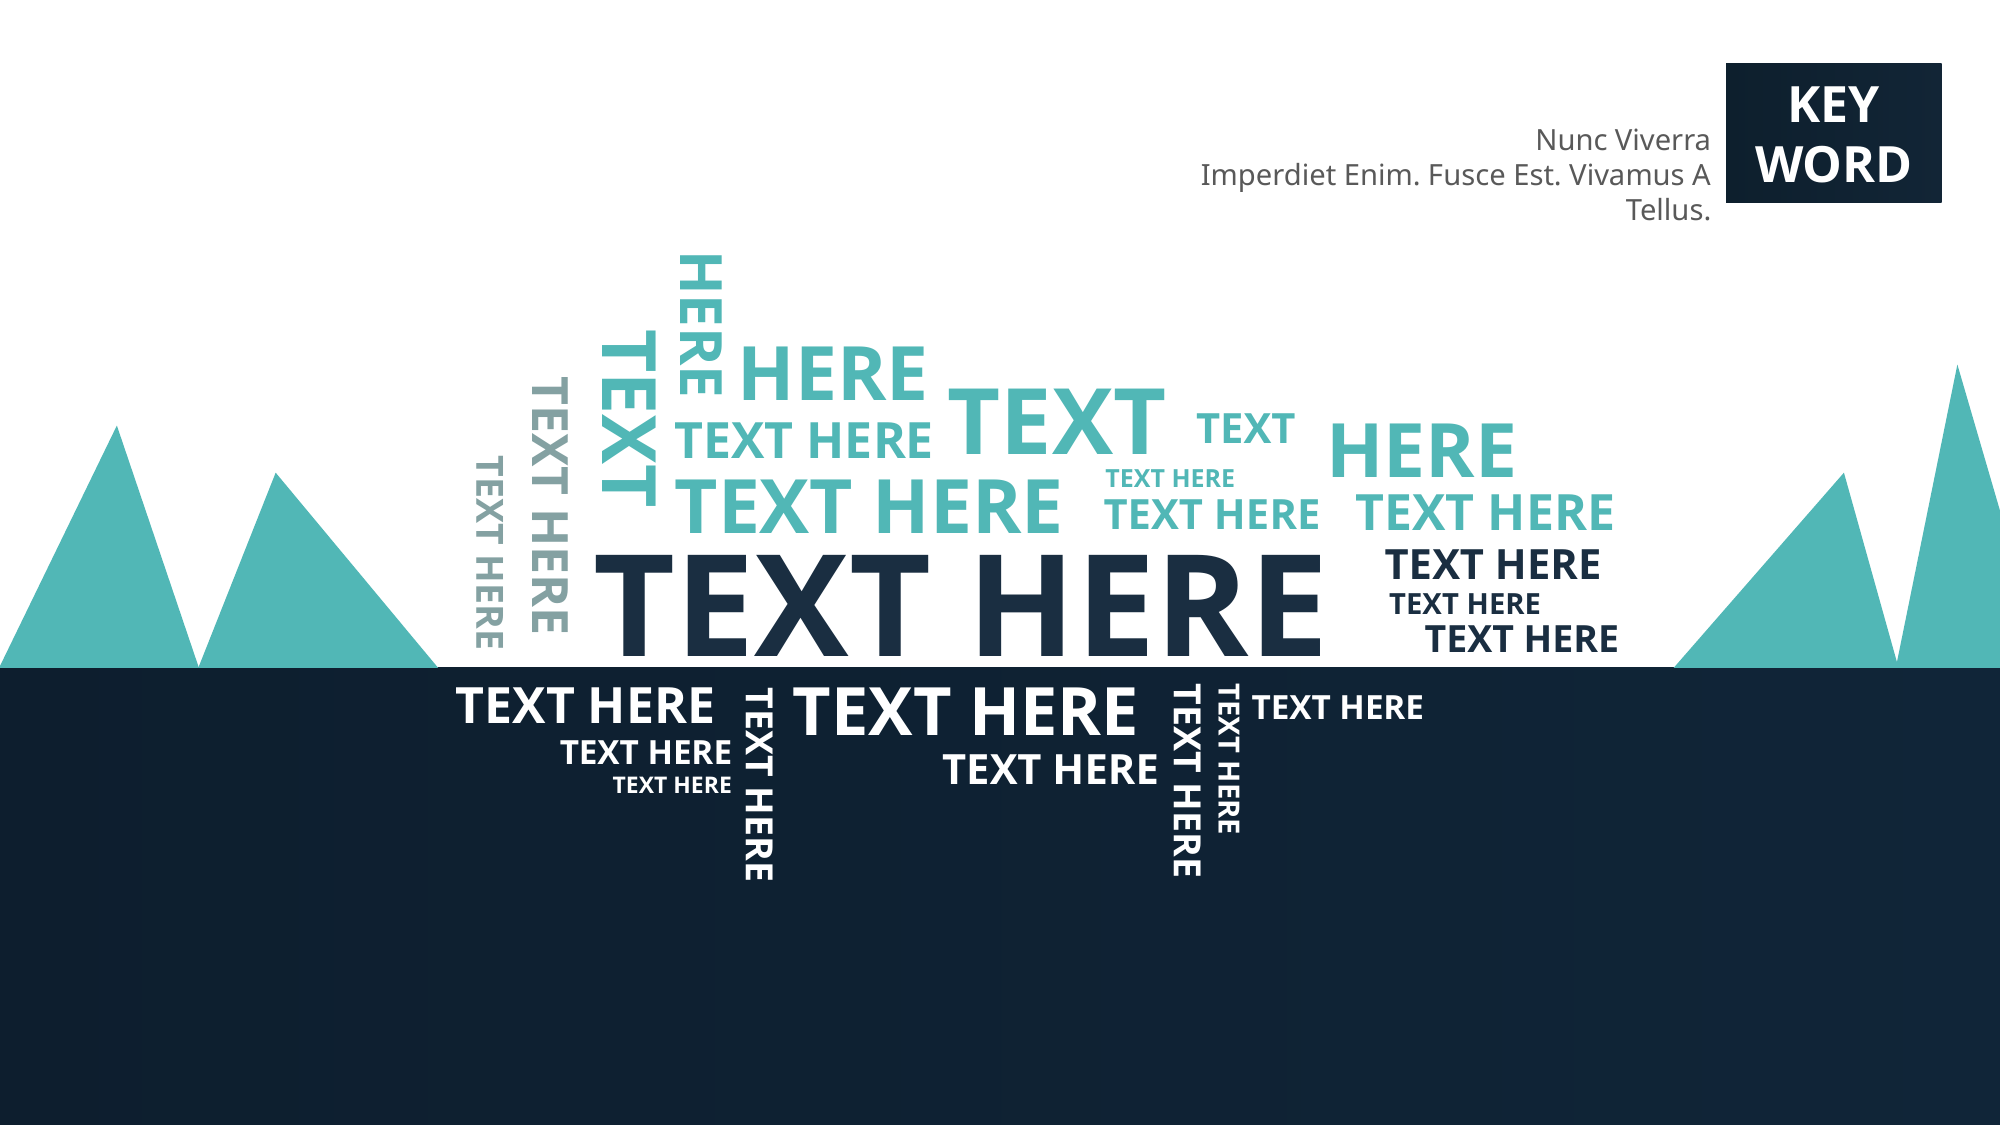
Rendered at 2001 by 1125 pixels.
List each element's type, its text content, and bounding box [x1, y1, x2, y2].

text_box TEXT HERE [1340, 473, 1699, 549]
text_box HERE [660, 235, 746, 400]
text_box TEXT HERE [659, 400, 933, 476]
text_box HERE [1311, 394, 1545, 500]
text_box TEXT HERE [1369, 530, 1645, 596]
text_box TEXT HERE [763, 735, 1158, 801]
text_box TEXT HERE [1409, 607, 1685, 667]
text_box TEXT HERE [591, 546, 1409, 667]
text_box TEXT HERE [1090, 454, 1311, 500]
text_box [1671, 470, 1900, 669]
text_box TEXT HERE [1088, 480, 1340, 546]
text_box [0, 422, 199, 669]
text_box TEXT [579, 314, 685, 589]
text_box HERE [723, 318, 956, 424]
text_box TEXT HERE [1158, 668, 1205, 999]
text_box TEXT HERE [1205, 668, 1256, 999]
text_box [196, 470, 441, 669]
text_box [1897, 364, 2000, 669]
text_box TEXT HERE [524, 724, 747, 763]
text_box TEXT [1181, 394, 1311, 454]
text_box TEXT HERE [515, 361, 591, 666]
text_box TEXT HERE [1236, 678, 1471, 734]
text_box TEXT HERE [441, 666, 772, 742]
text_box TEXT HERE [461, 422, 522, 665]
text_box Nunc Viverra Imperdiet Enim. Fusce Est. Vivamus A Tellus. [1140, 113, 1727, 234]
text_box TEXT HERE [685, 476, 1141, 557]
text_box TEXT HERE [524, 763, 747, 806]
text_box [0, 667, 2000, 1125]
text_box TEXT HERE [778, 661, 1189, 735]
text_box TEXT [933, 355, 1208, 481]
text_box KEY WORD [1725, 62, 1943, 204]
text_box TEXT HERE [1374, 578, 1650, 628]
text_box TEXT HERE [731, 672, 791, 1003]
